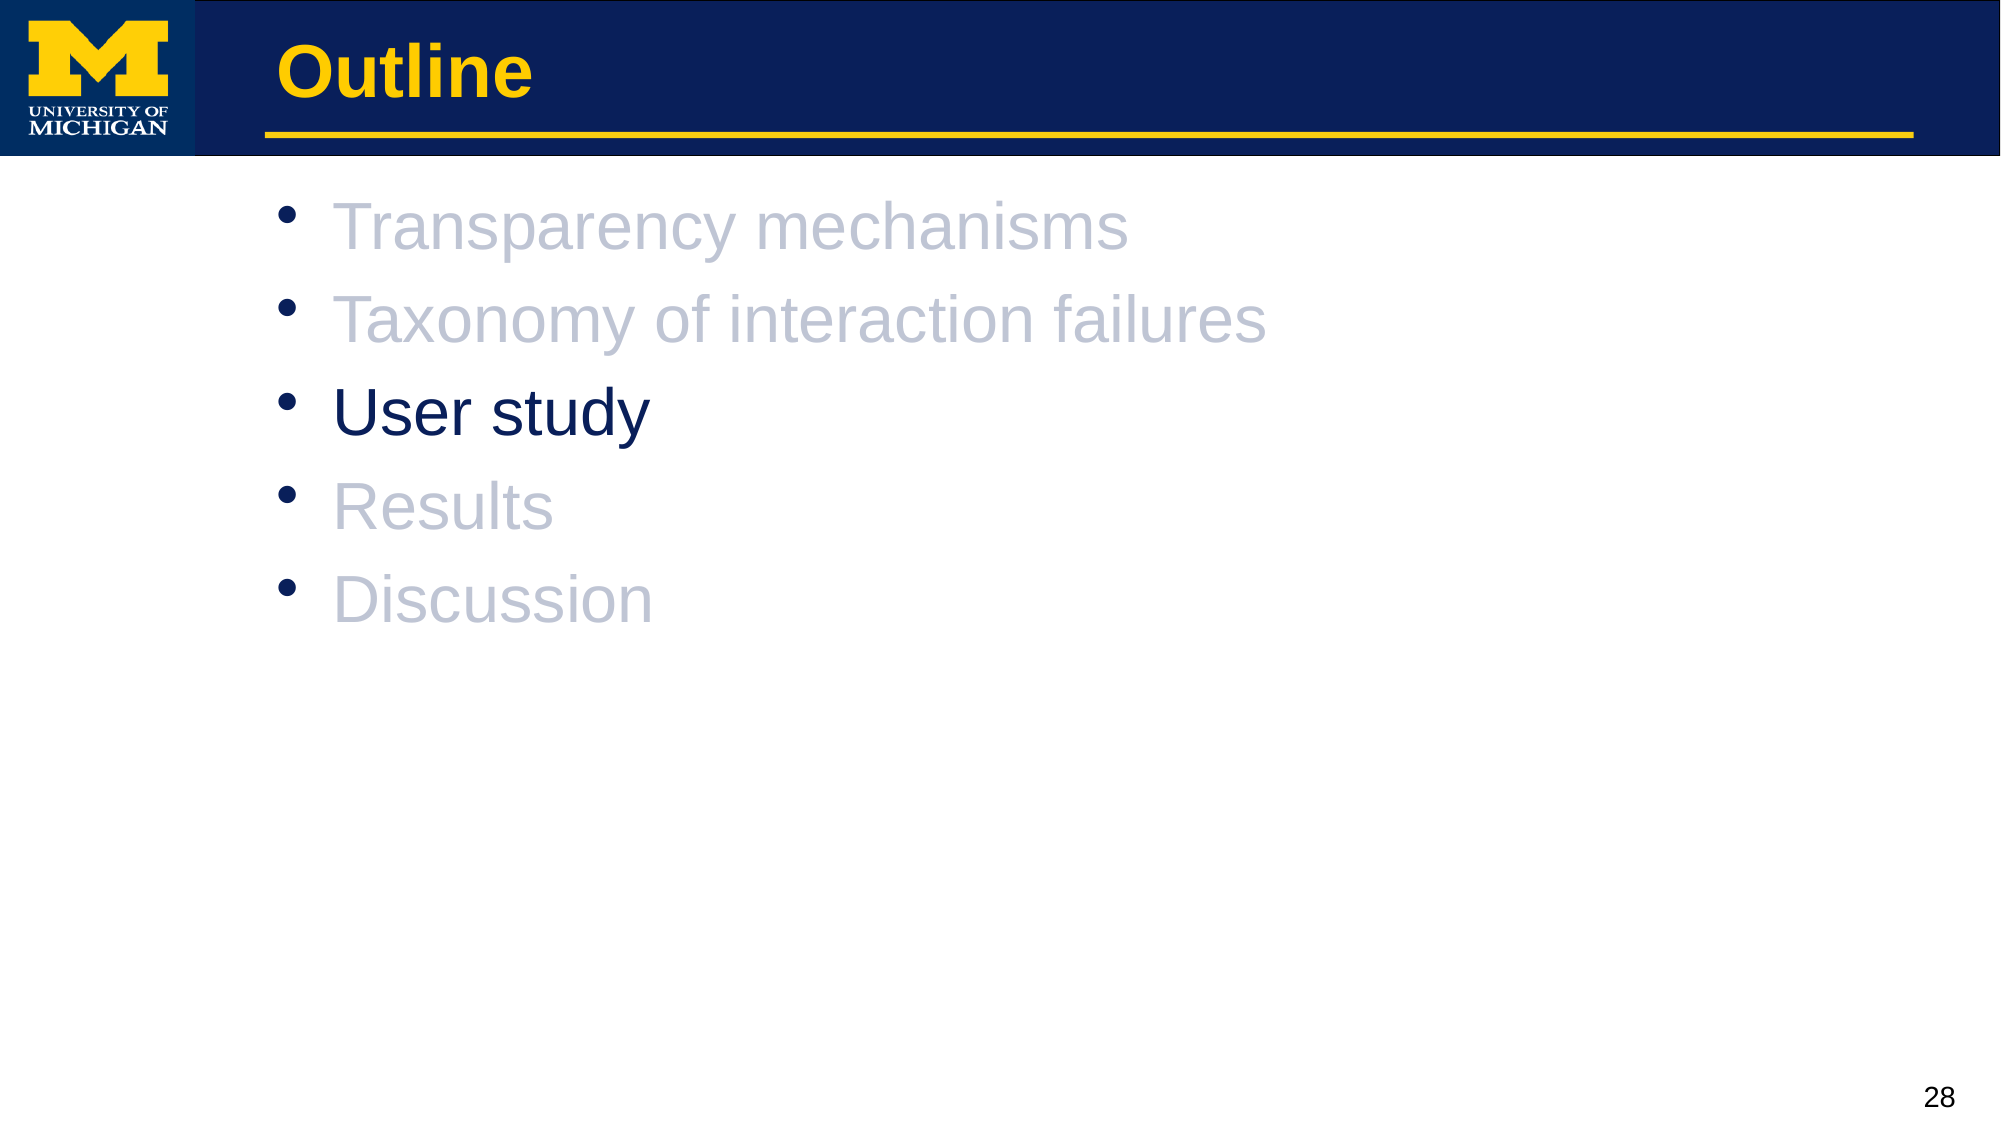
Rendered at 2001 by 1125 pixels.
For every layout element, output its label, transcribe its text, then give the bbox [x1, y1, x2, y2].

list Transparency mechanisms Taxonomy of interaction failures User study Results Discussion [261, 174, 1912, 1067]
title Outline [261, 0, 1908, 135]
picture [0, 0, 195, 156]
